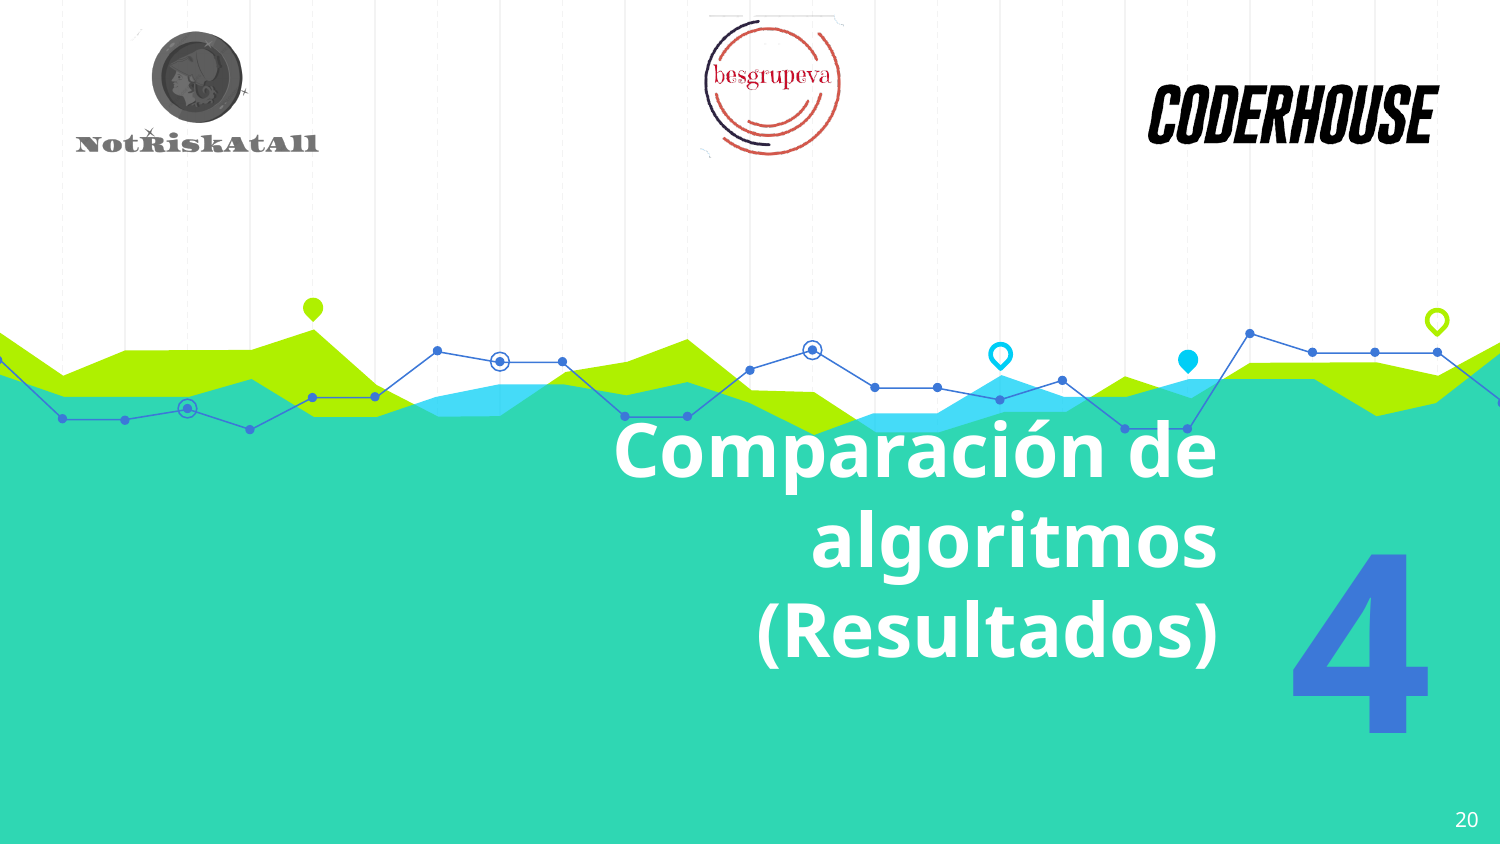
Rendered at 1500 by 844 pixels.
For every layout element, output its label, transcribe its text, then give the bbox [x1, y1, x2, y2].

text_box 4 [1216, 600, 1500, 799]
picture [1142, 70, 1449, 153]
slide_number ‹#› [1403, 791, 1494, 844]
picture [72, 28, 320, 154]
title Comparación de algoritmos (Resultados) [223, 497, 1235, 688]
picture [699, 14, 844, 159]
